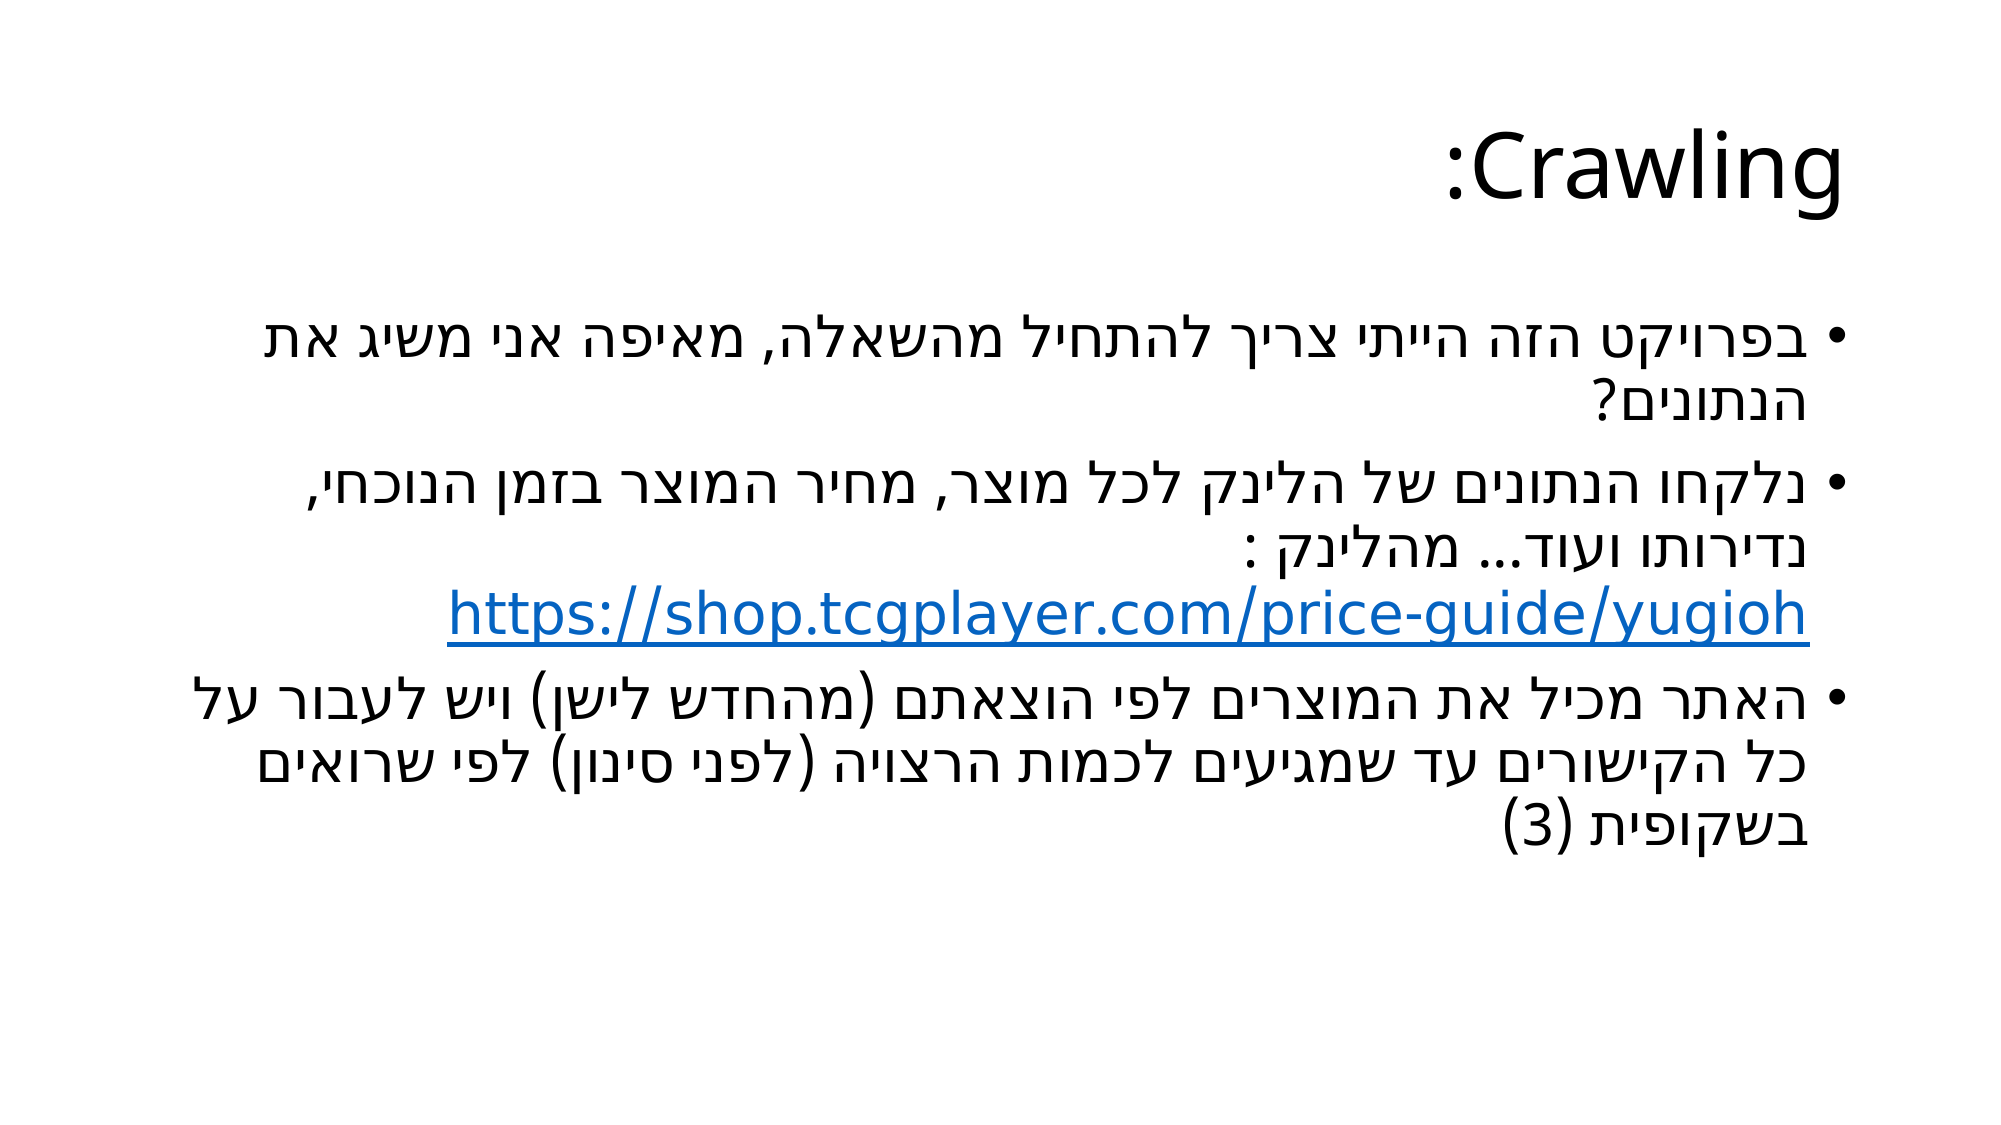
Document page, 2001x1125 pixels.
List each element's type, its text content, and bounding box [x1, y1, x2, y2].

title Crawling: [137, 59, 1863, 278]
list בפרויקט הזה הייתי צריך להתחיל מהשאלה, מאיפה אני משיג את הנתונים? נלקחו הנתונים של הלינק לכל מוצר, מחיר המוצר בזמן הנוכחי, נדירותו ועוד... מהלינק : https://shop.tcgplayer.com/price-guide/yugioh האתר מכיל את המוצרים לפי הוצאתם (מהחדש לישן) ויש לעבור על כל הקישורים עד שמגיעים לכמות הרצויה (לפני סינון) לפי שרואים בשקופית (3) [137, 299, 1863, 1014]
